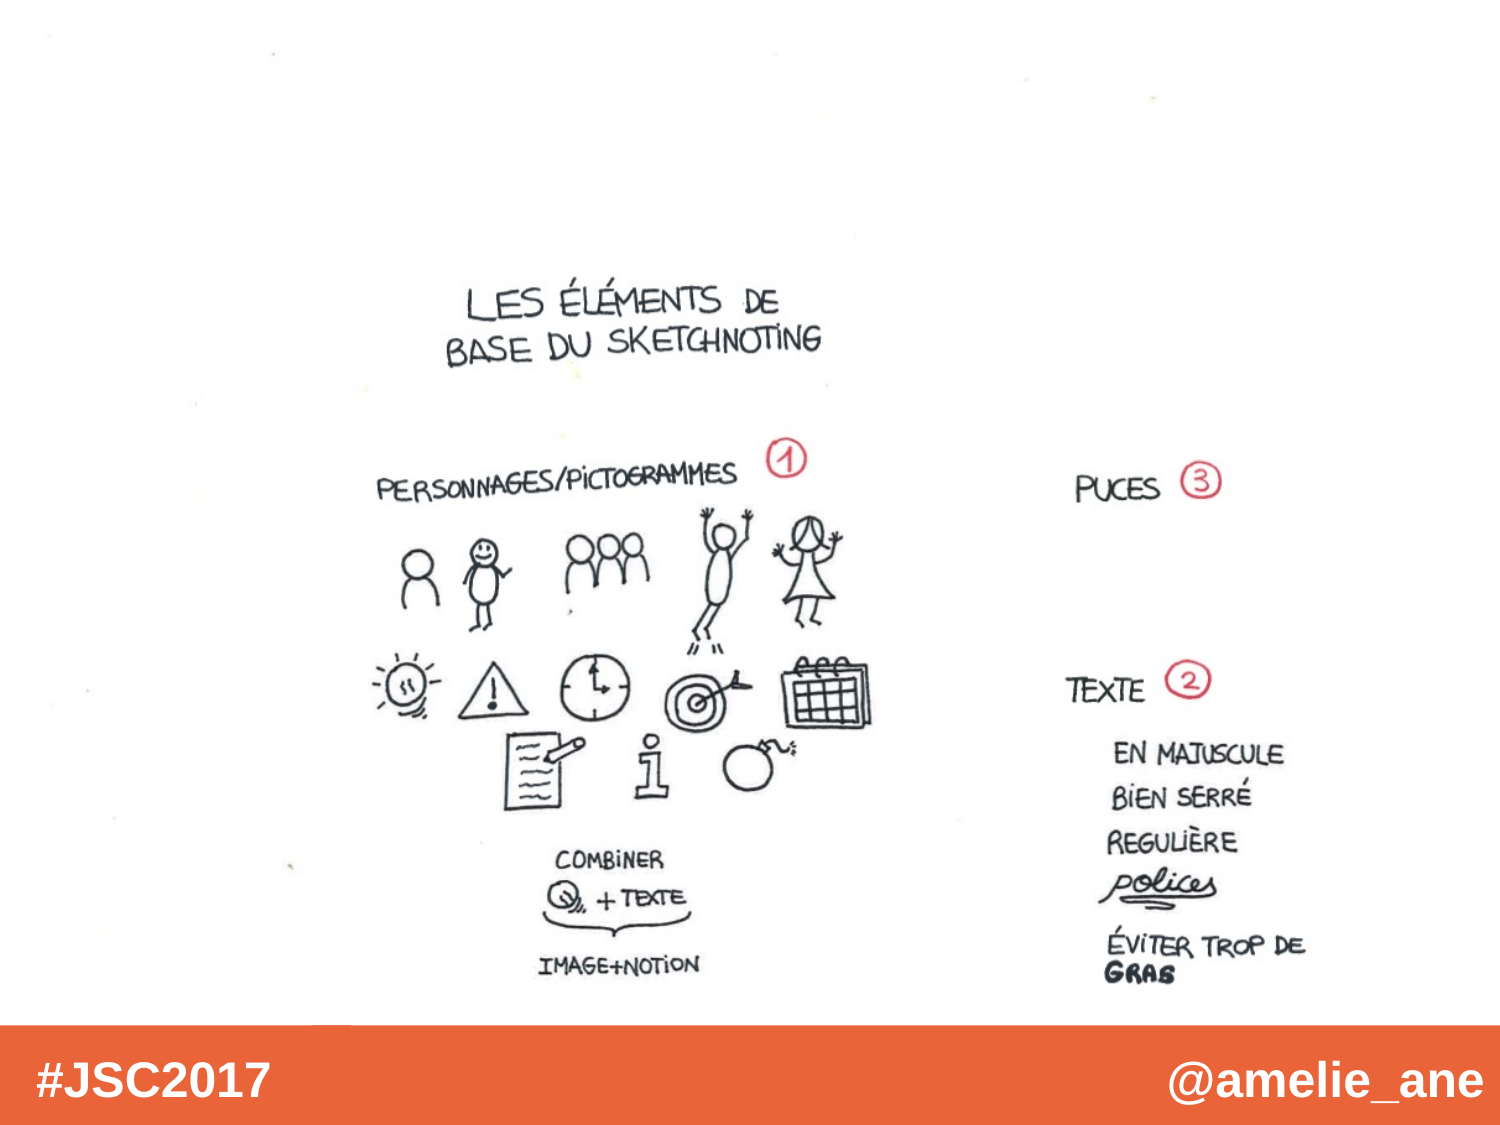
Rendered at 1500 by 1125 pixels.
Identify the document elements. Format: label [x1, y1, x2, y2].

picture [25, 4, 1463, 1021]
